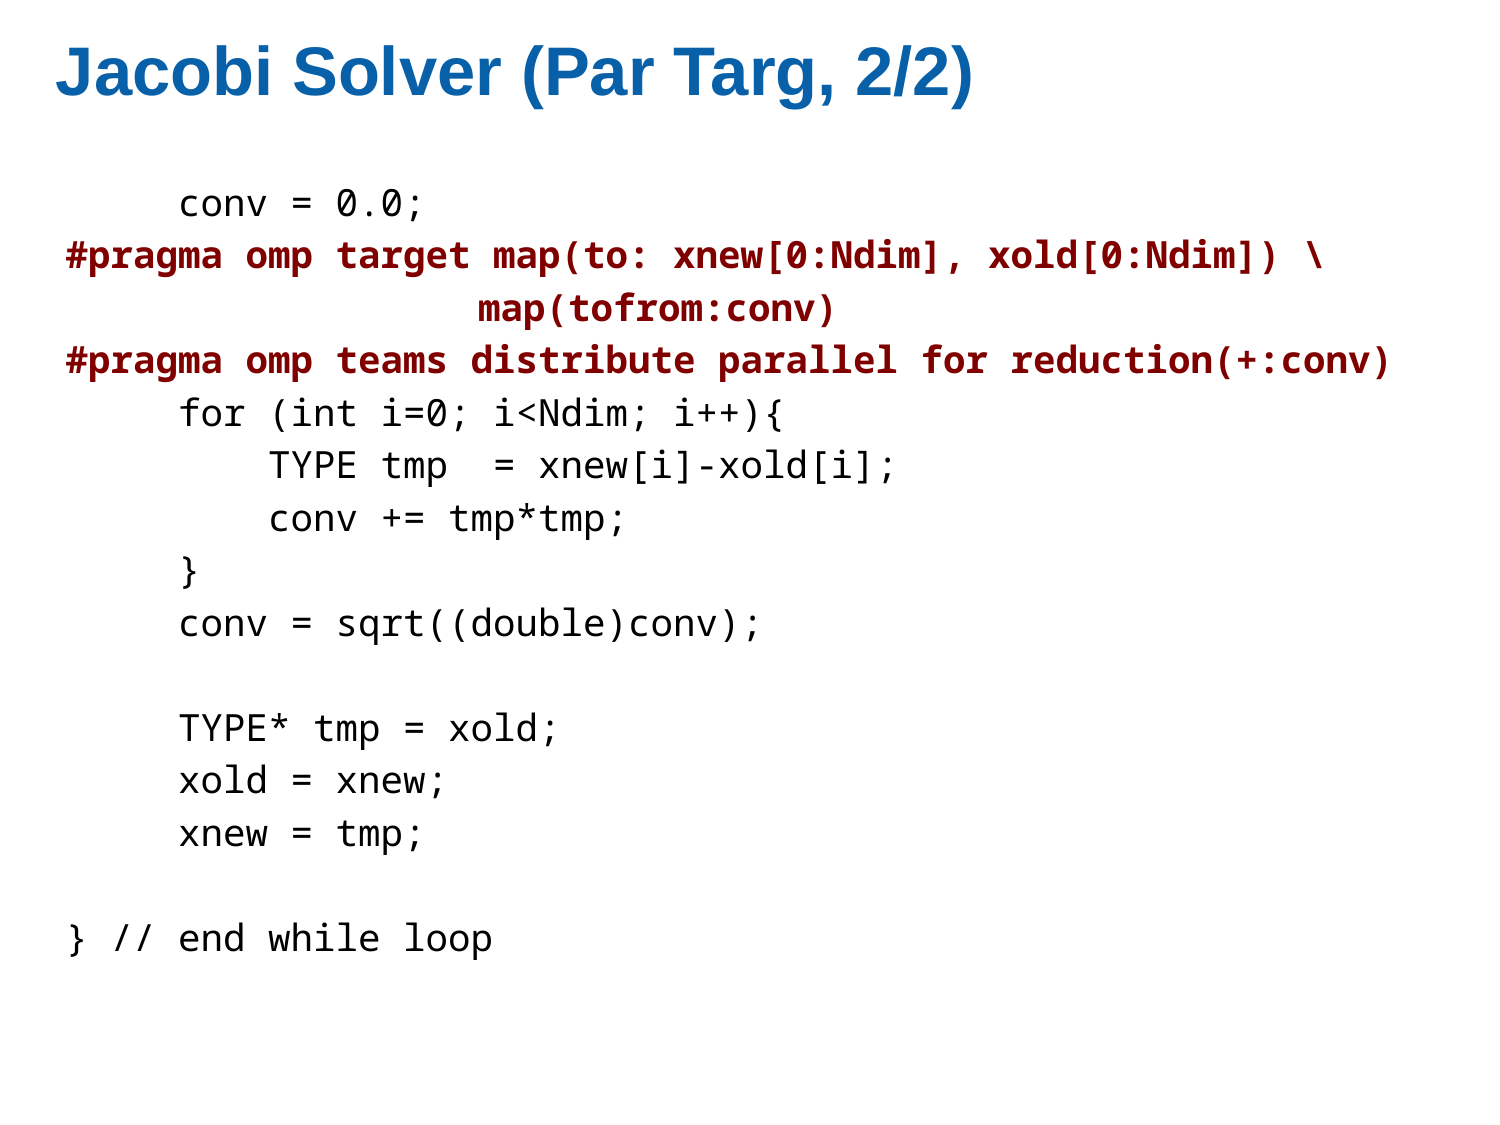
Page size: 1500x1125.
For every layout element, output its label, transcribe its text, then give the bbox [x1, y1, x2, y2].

text_box conv = 0.0; #pragma omp target map(to: xnew[0:Ndim], xold[0:Ndim]) \ map(tofrom:conv) #pragma omp teams distribute parallel for reduction(+:conv) for (int i=0; i<Ndim; i++){ TYPE tmp = xnew[i]-xold[i]; conv += tmp*tmp; } conv = sqrt((double)conv); TYPE* tmp = xold; xold = xnew; xnew = tmp; } // end while loop [50, 119, 1500, 953]
title Jacobi Solver (Par Targ, 2/2) [55, 26, 1406, 119]
